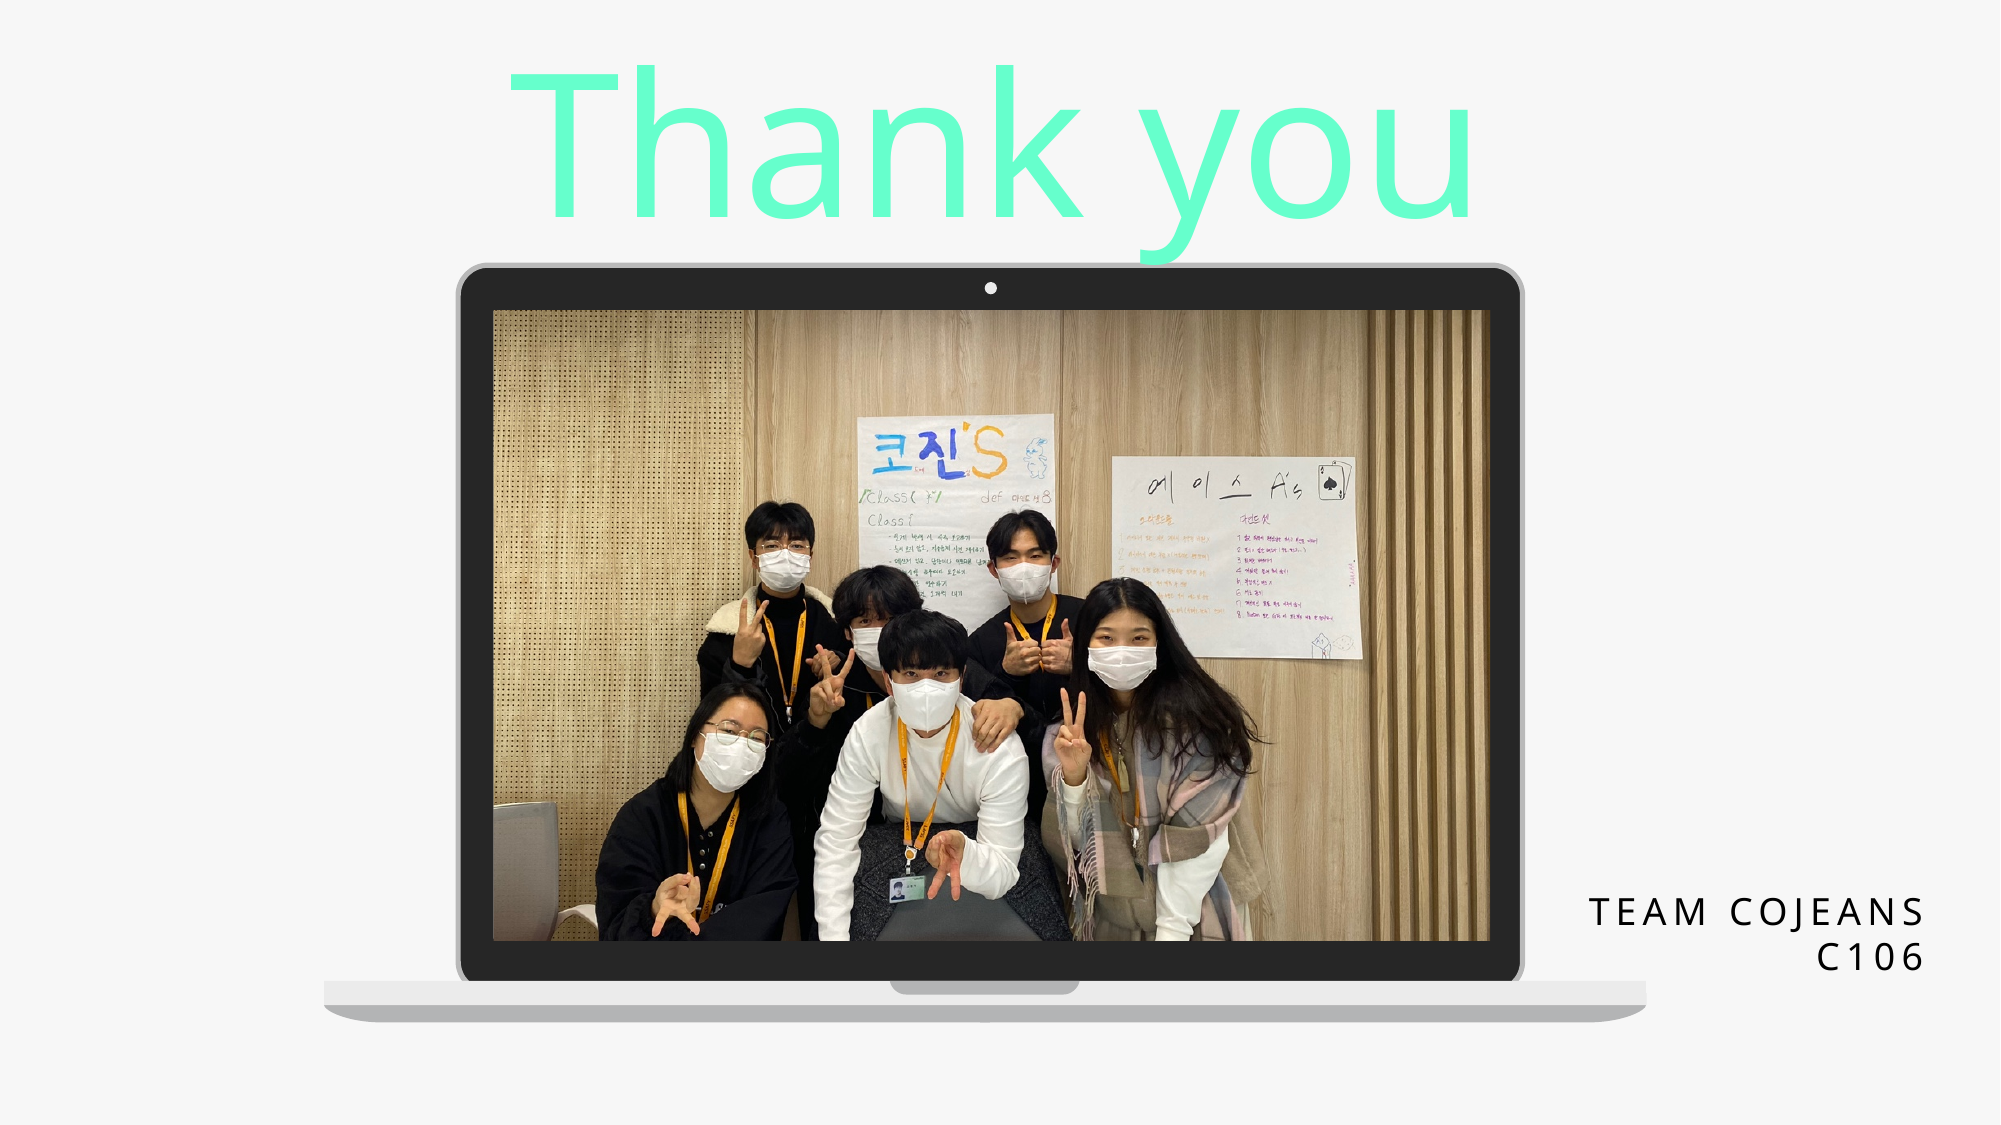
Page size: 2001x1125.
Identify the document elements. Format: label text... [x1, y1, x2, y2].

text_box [324, 265, 1647, 1023]
text_box TEAM COJEANS C106 [1647, 880, 1938, 986]
picture [493, 310, 1491, 941]
text_box Thank you [494, 9, 1500, 265]
